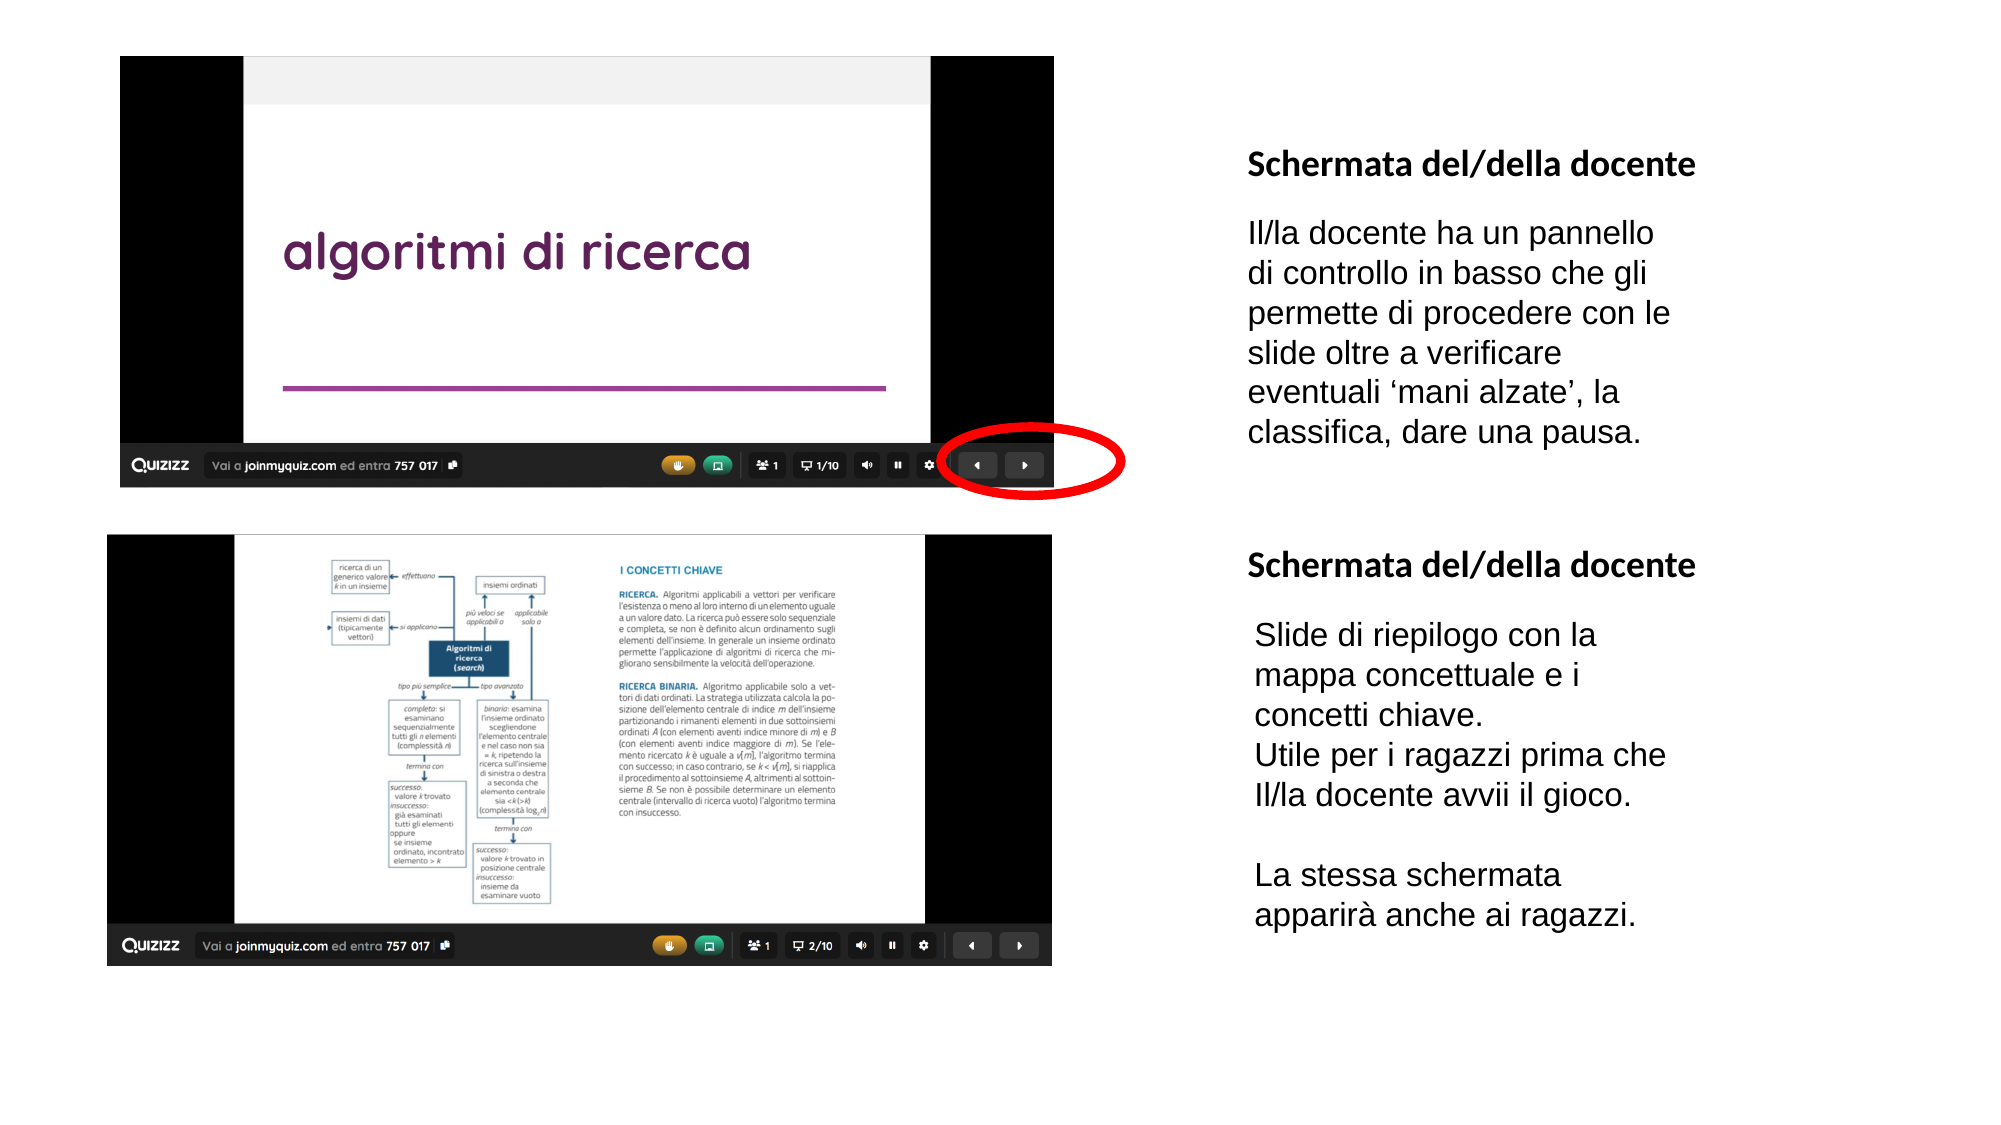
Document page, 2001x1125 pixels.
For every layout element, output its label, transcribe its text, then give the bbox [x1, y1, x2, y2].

text_box Il/la docente ha un pannello di controllo in basso che gli permette di procedere con le slide oltre a verificare eventuali ‘mani alzate’, la classifica, dare una pausa. [1232, 203, 1688, 458]
picture [120, 56, 1054, 488]
text_box [971, 427, 1122, 497]
text_box Schermata del/della docente [1232, 131, 1766, 191]
text_box Schermata del/della docente [1232, 532, 1728, 592]
picture [107, 534, 1052, 966]
text_box Slide di riepilogo con la mappa concettuale e i concetti chiave. Utile per i ragazzi prima che Il/la docente avvii il gioco. La stessa schermata apparirà anche ai ragazzi. [1239, 606, 1695, 941]
